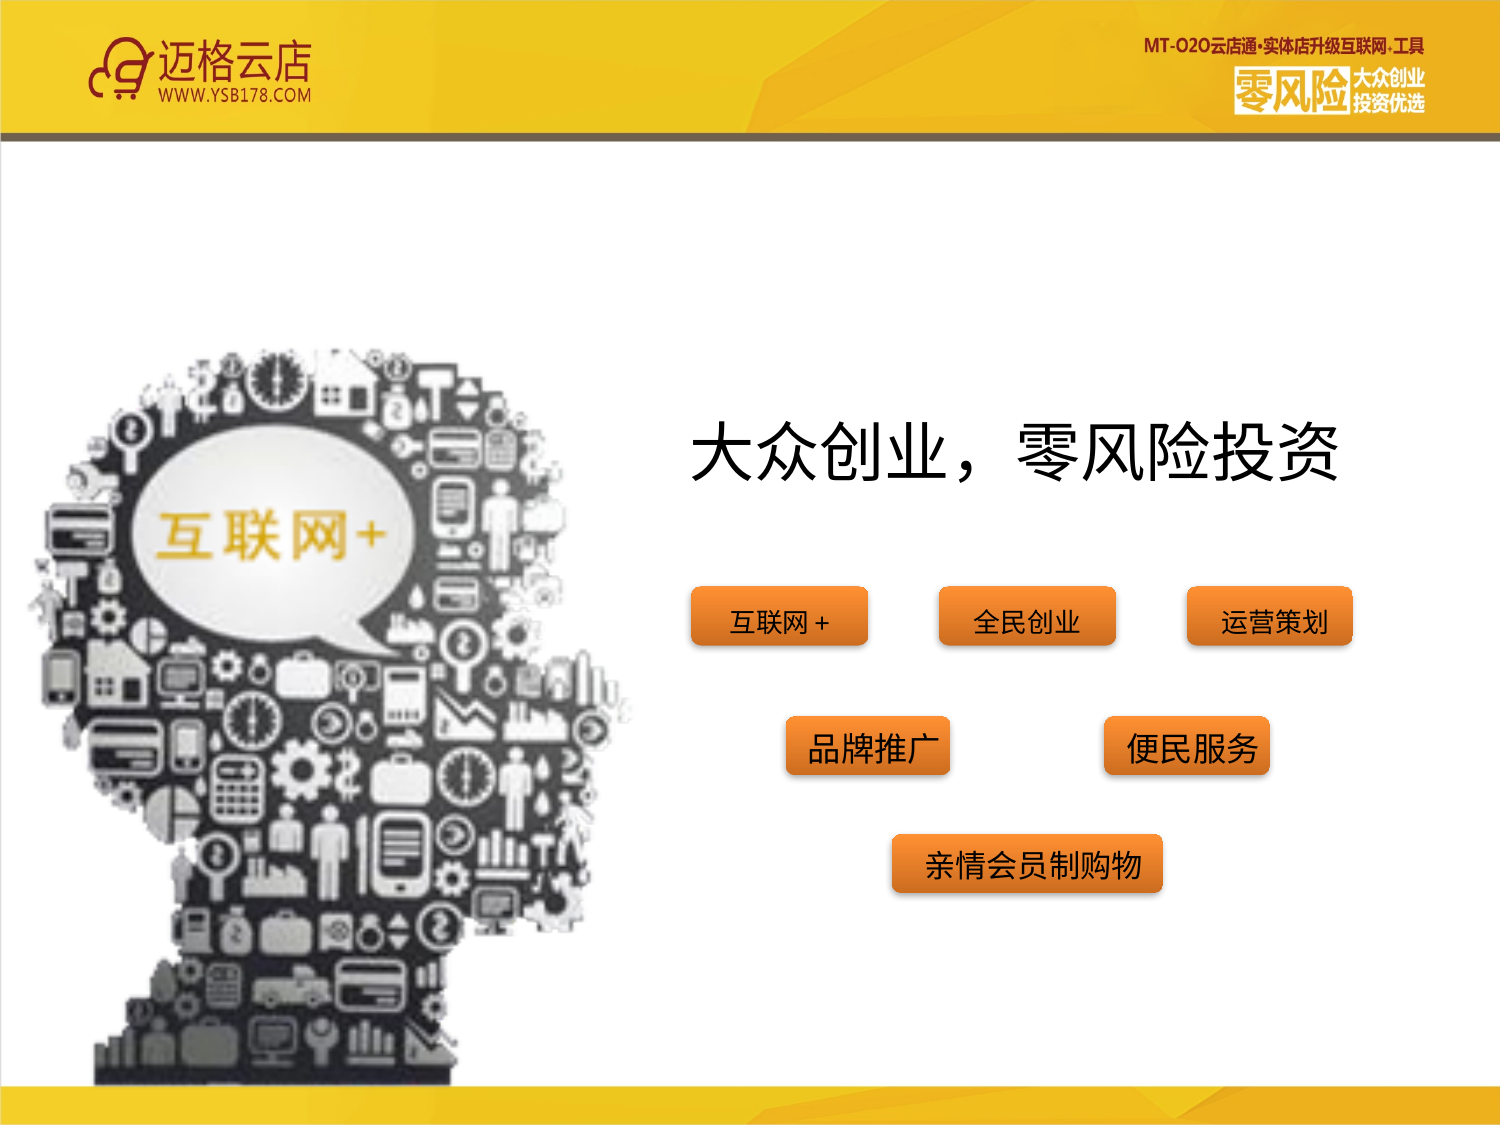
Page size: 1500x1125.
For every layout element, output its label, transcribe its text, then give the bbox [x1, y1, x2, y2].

text_box [691, 586, 869, 598]
text_box 便民服务 [1092, 728, 1294, 776]
text_box [1104, 716, 1270, 728]
text_box 运营策划 [1175, 597, 1376, 646]
text_box 品牌推广 [773, 728, 975, 776]
text_box [785, 716, 951, 728]
title 大众创业，零风险投资 [671, 373, 1400, 528]
text_box 全民创业 [927, 598, 1128, 646]
text_box 亲情会员制购物 [891, 845, 1176, 894]
text_box [938, 586, 1117, 598]
text_box [891, 834, 1164, 845]
subtitle 互联网+ [679, 598, 881, 646]
picture [0, 0, 1500, 1125]
text_box [1187, 586, 1353, 597]
